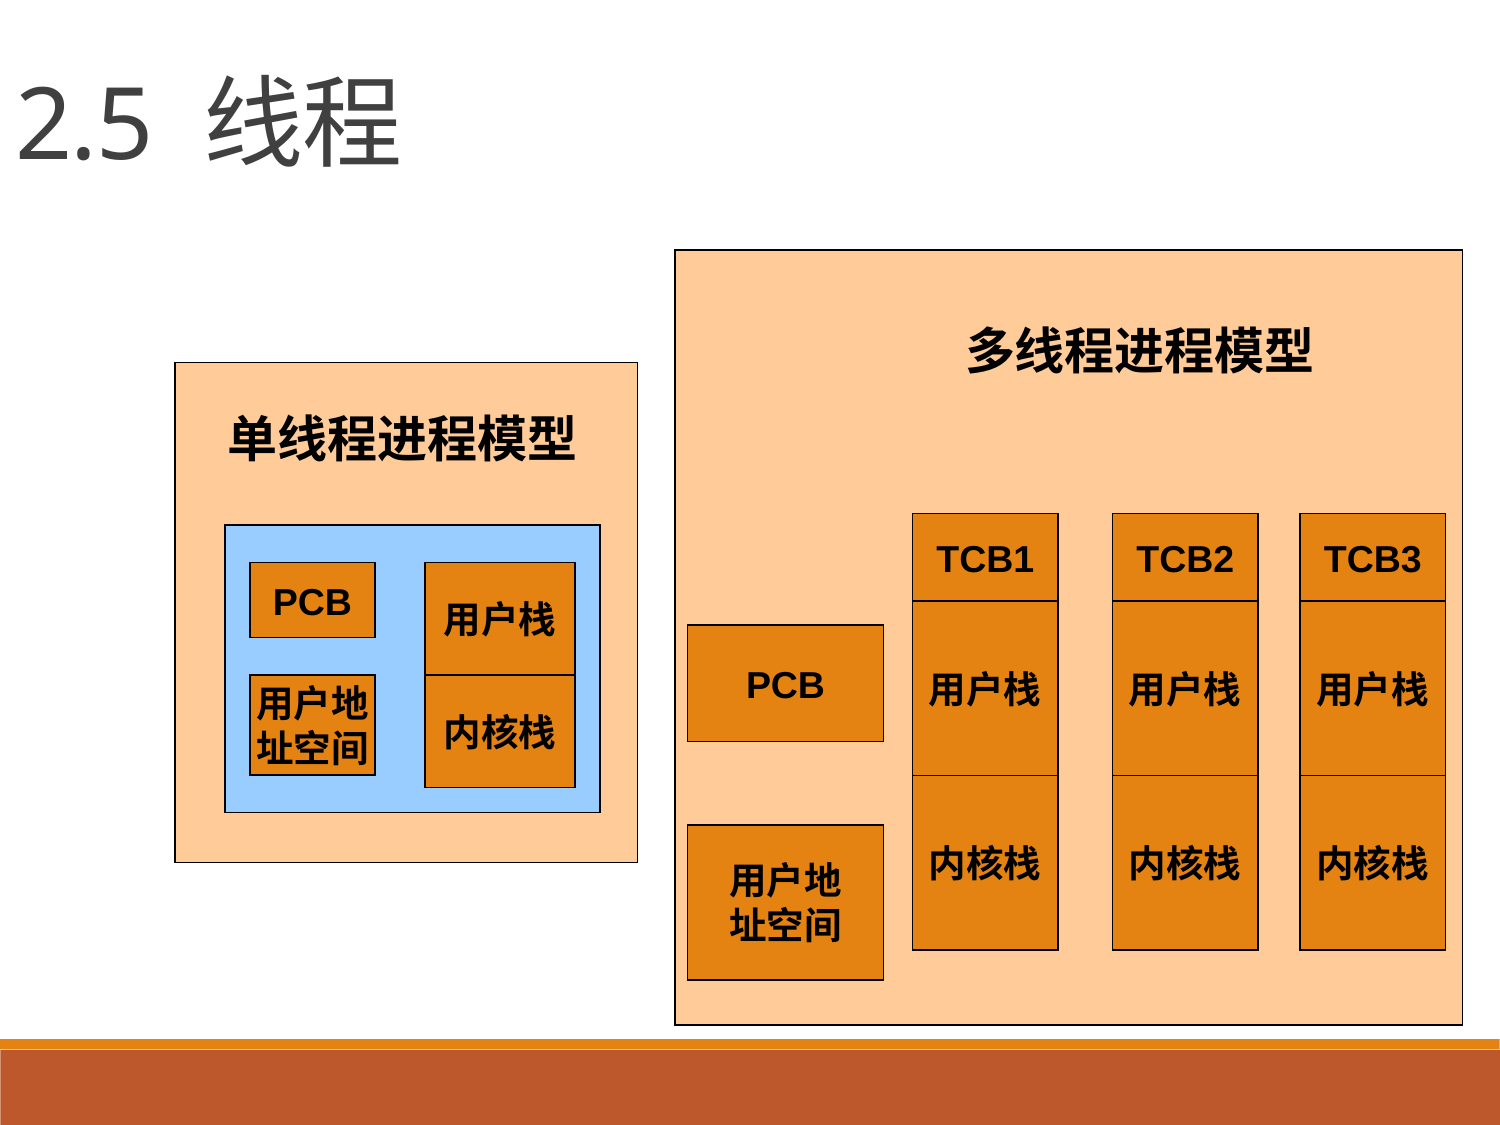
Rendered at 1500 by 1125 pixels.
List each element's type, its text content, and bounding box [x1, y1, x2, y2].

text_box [174, 361, 638, 863]
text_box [674, 249, 1463, 1026]
title 2.5 线程 [0, 0, 1500, 188]
